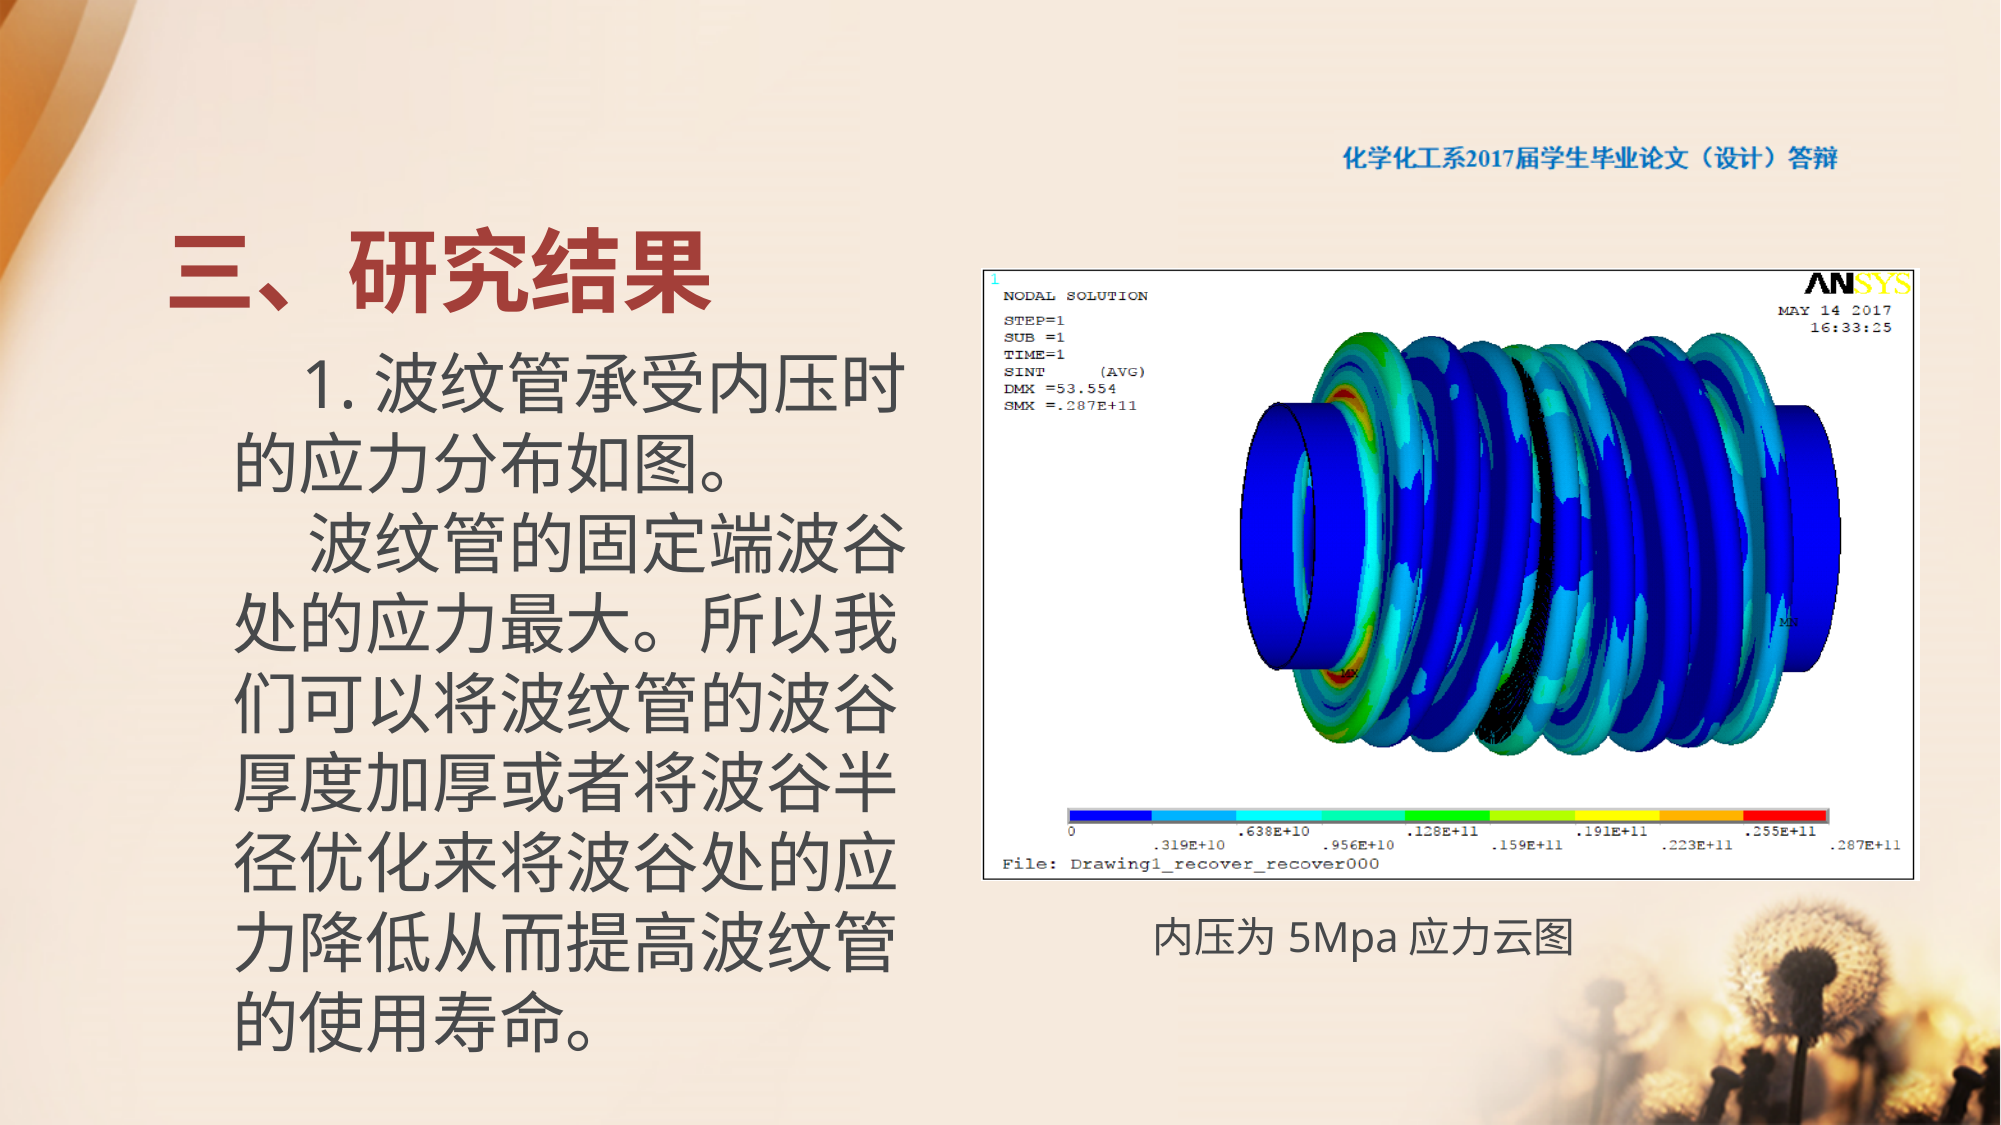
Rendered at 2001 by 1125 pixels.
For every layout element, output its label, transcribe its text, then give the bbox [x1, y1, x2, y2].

title 三、研究结果 [149, 181, 936, 371]
text_box 1.波纹管承受内压时的应力分布如图。 波纹管的固定端波谷处的应力最大。所以我们可以将波纹管的波谷厚度加厚或者将波谷半径优化来将波谷处的应力降低从而提高波纹管的使用寿命。 [217, 334, 969, 1069]
picture [0, 0, 2001, 1125]
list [1334, 130, 1851, 182]
text_box 内压为5Mpa应力云图 [1137, 903, 1972, 969]
